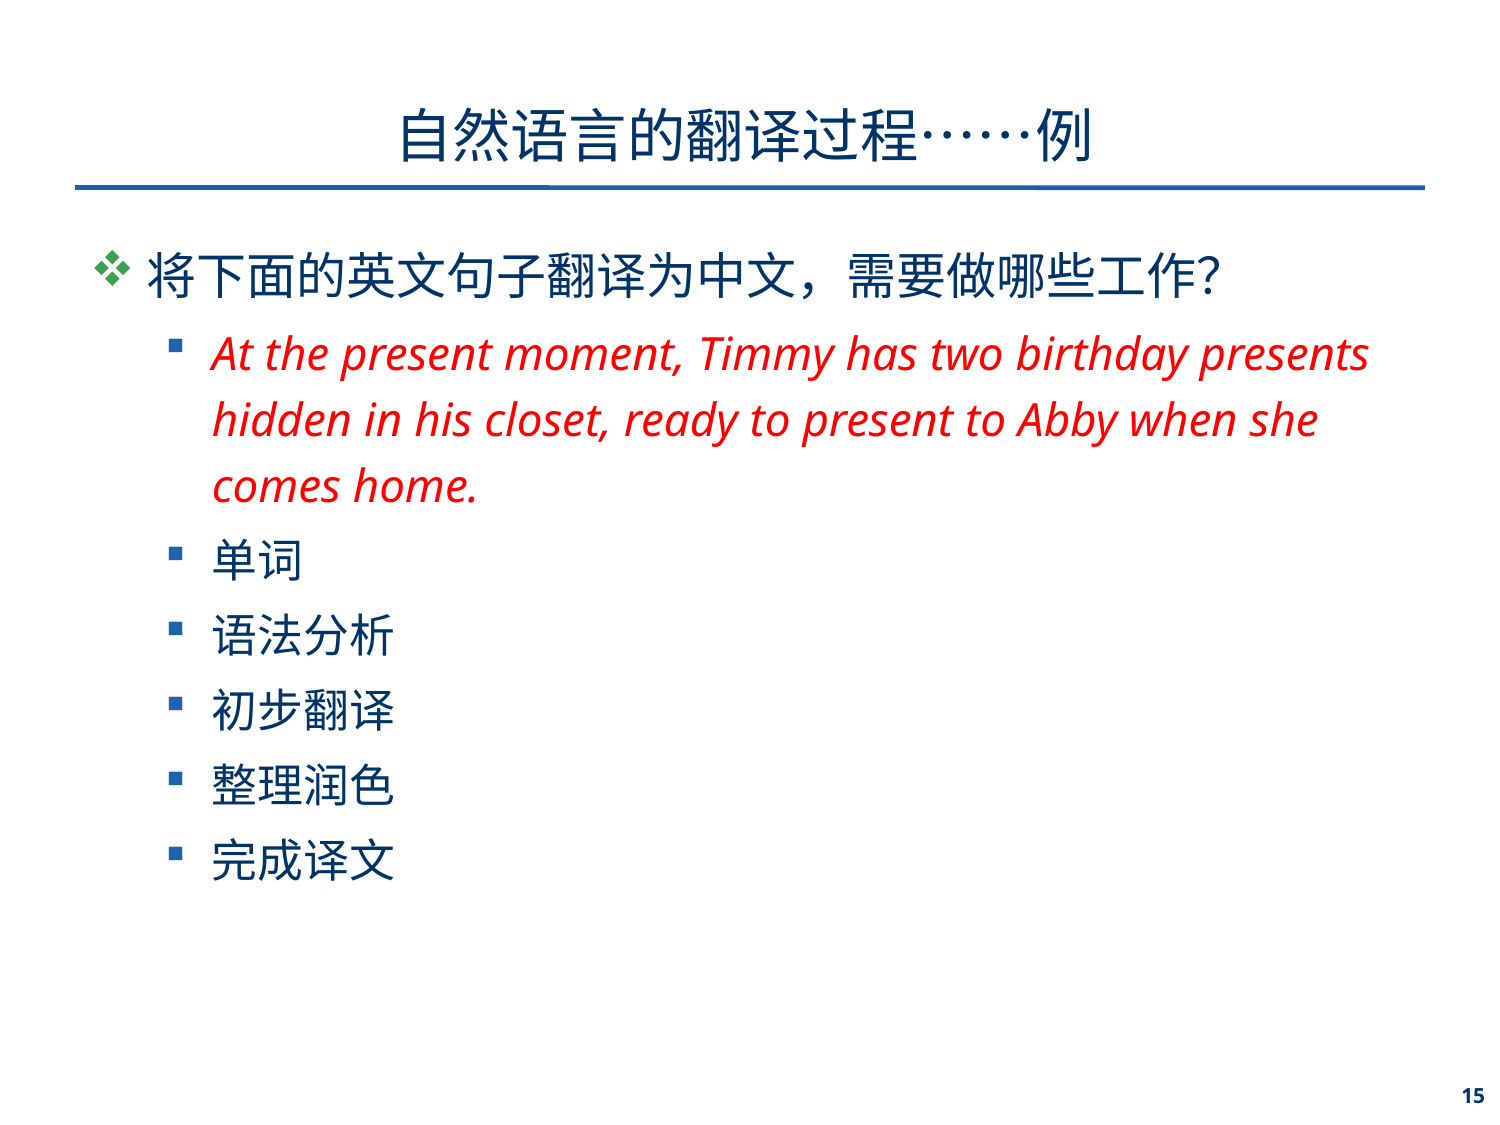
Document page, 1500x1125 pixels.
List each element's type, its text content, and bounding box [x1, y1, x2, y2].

list 将下面的英文句子翻译为中文，需要做哪些工作？ At the present moment, Timmy has two birthday presents hidden in his closet, ready to present to Abby when she comes home. 单词 语法分析 初步翻译 整理润色 完成译文 [74, 224, 1426, 1061]
slide_number 15 [1149, 1074, 1500, 1117]
title 自然语言的翻译过程……例 [137, 87, 1351, 181]
